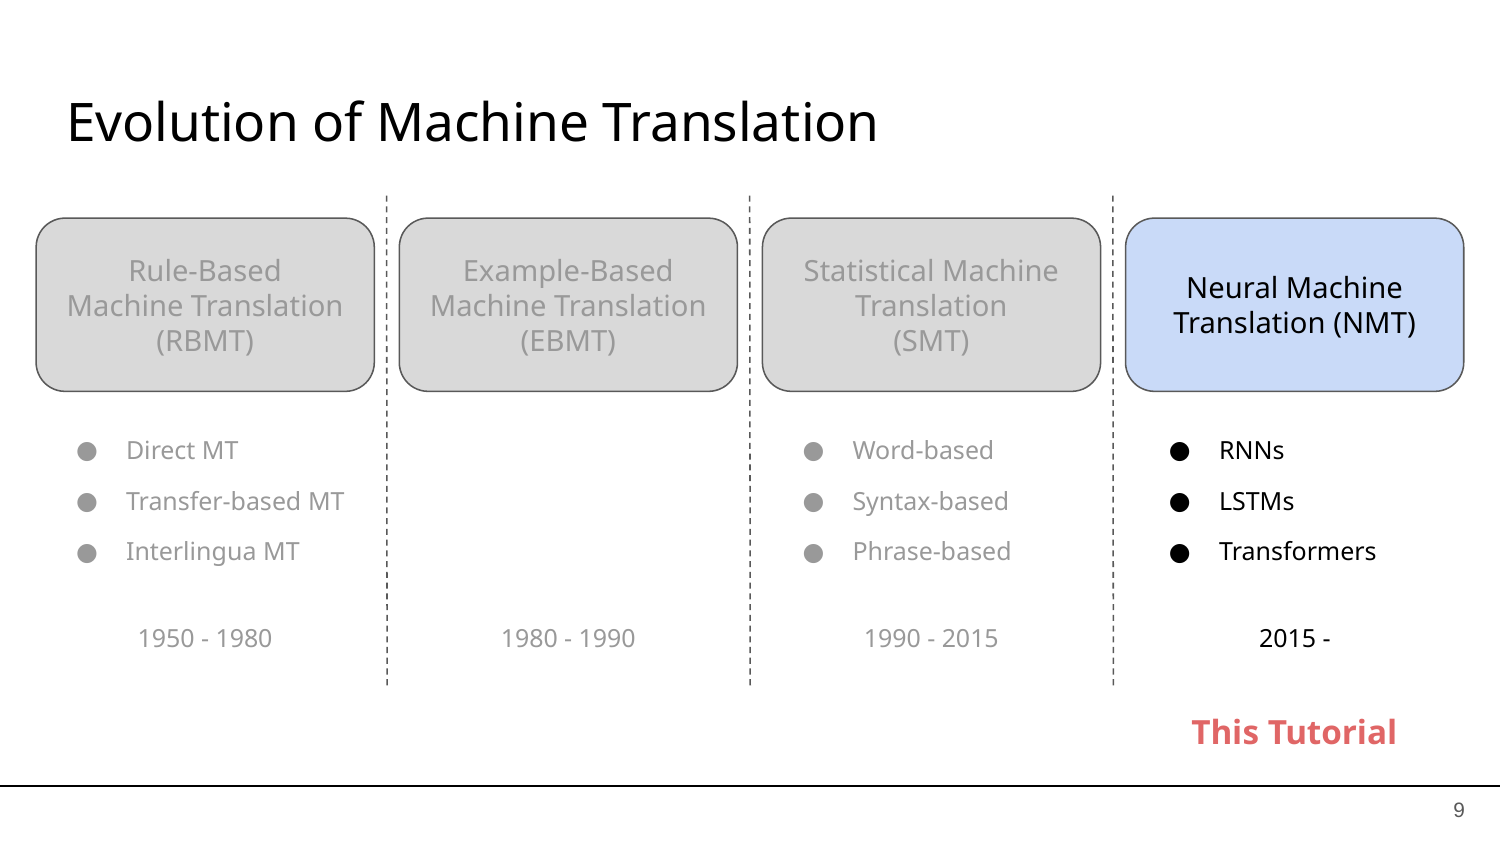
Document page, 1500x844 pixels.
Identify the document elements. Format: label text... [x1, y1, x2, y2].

text_box Statistical Machine Translation (SMT) [762, 218, 1101, 392]
text_box RNNs LSTMs Transformers [1129, 419, 1461, 586]
text_box Direct MT Transfer-based MT Interlingua MT [36, 419, 375, 586]
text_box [0, 785, 1500, 842]
text_box This Tutorial [1154, 696, 1435, 765]
text_box Example-Based Machine Translation (EBMT) [399, 218, 738, 392]
text_box 1980 - 1990 [399, 607, 738, 676]
text_box 2015 - [1129, 607, 1468, 676]
text_box Rule-Based Machine Translation (RBMT) [36, 218, 375, 392]
title Evolution of Machine Translation [51, 72, 1449, 167]
text_box 1990 - 2015 [762, 607, 1101, 676]
slide_number ‹#› [1389, 776, 1480, 784]
text_box Word-based Syntax-based Phrase-based [762, 419, 1094, 586]
text_box Neural Machine Translation (NMT) [1125, 218, 1464, 392]
text_box 1950 - 1980 [36, 607, 375, 676]
